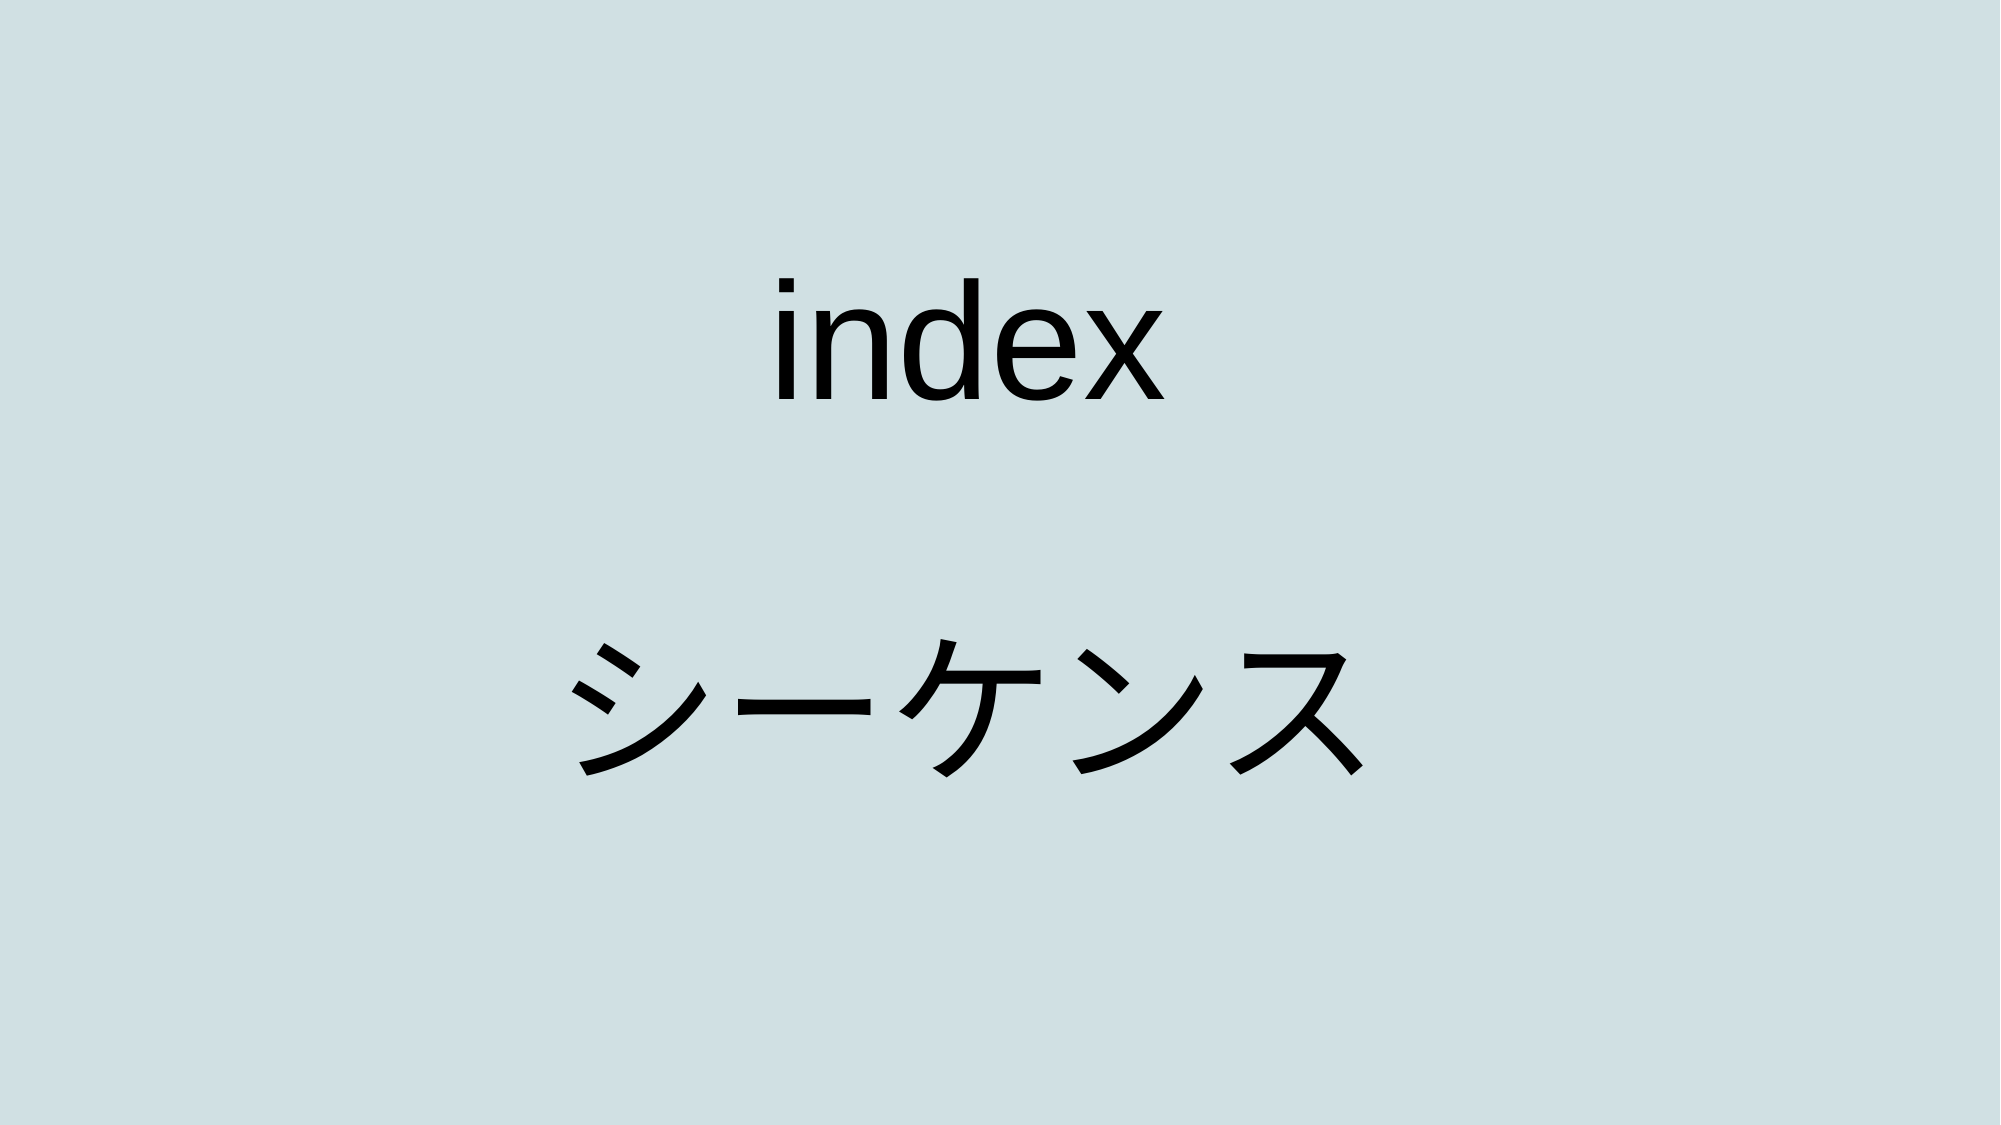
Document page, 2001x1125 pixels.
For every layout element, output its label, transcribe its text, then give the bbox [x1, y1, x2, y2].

title index シーケンス [217, 163, 1718, 827]
